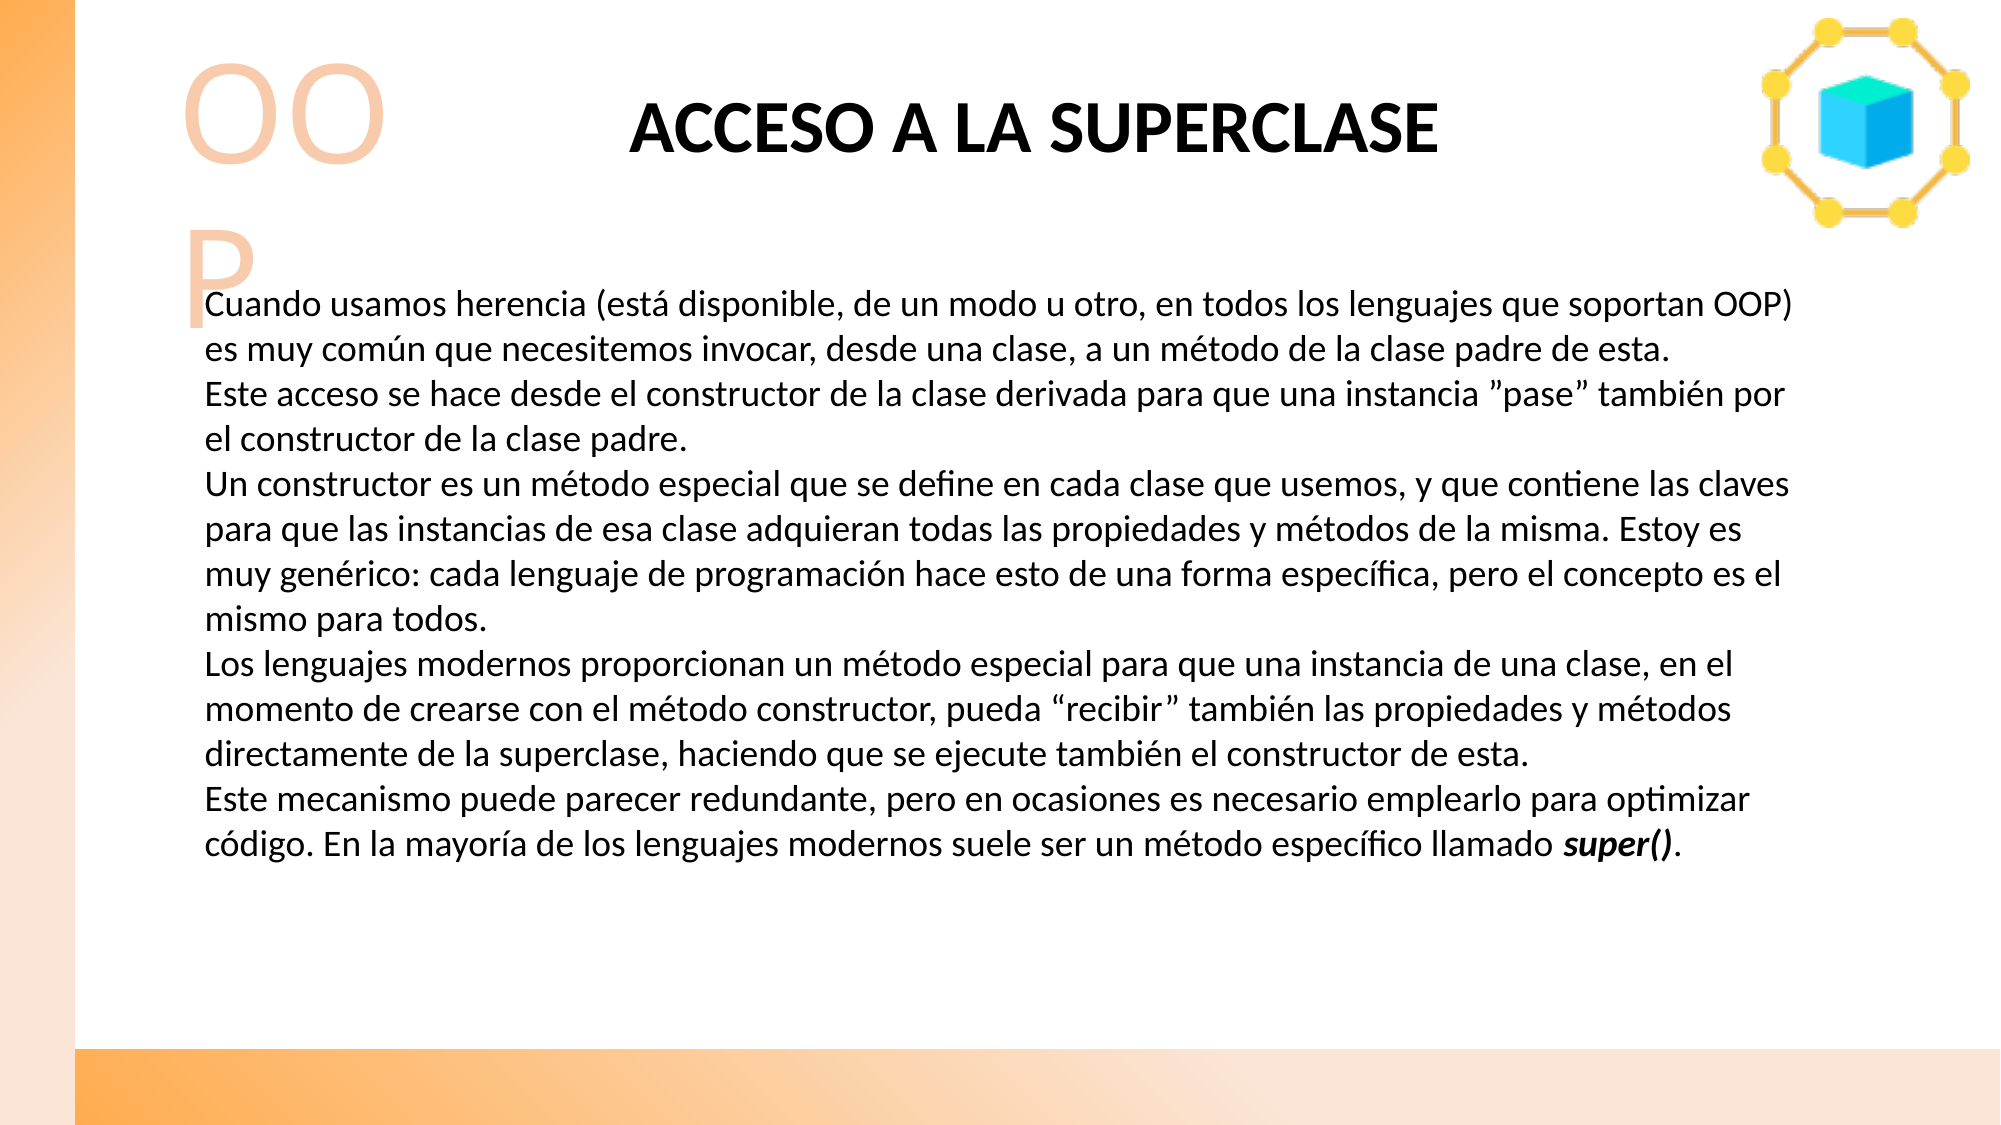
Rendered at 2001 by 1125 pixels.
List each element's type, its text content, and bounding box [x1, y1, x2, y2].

text_box [0, 0, 76, 1125]
picture [1761, 18, 1970, 228]
text_box OOP [162, 18, 469, 364]
text_box ACCESO A LA SUPERCLASE [614, 70, 1457, 175]
text_box Cuando usamos herencia (está disponible, de un modo u otro, en todos los lenguajes que soportan OOP) es muy común que necesitemos invocar, desde una clase, a un método de la clase padre de esta. Este acceso se hace desde el constructor de la clase derivada para que una instancia ”pase” también por el constructor de la clase padre. Un constructor es un método especial que se define en cada clase que usemos, y que contiene las claves para que las instancias de esa clase adquieran todas las propiedades y métodos de la misma. Estoy es muy genérico: cada lenguaje de programación hace esto de una forma específica, pero el concepto es el mismo para todos. Los lenguajes modernos proporcionan un método especial para que una instancia de una clase, en el momento de crearse con el método constructor, pueda “recibir” también las propiedades y métodos directamente de la superclase, haciendo que se ejecute también el constructor de esta. Este mecanismo puede parecer redundante, pero en ocasiones es necesario emplearlo para optimizar código. En la mayoría de los lenguajes modernos suele ser un método específico llamado super(). [189, 271, 1833, 872]
text_box [74, 1049, 2000, 1125]
